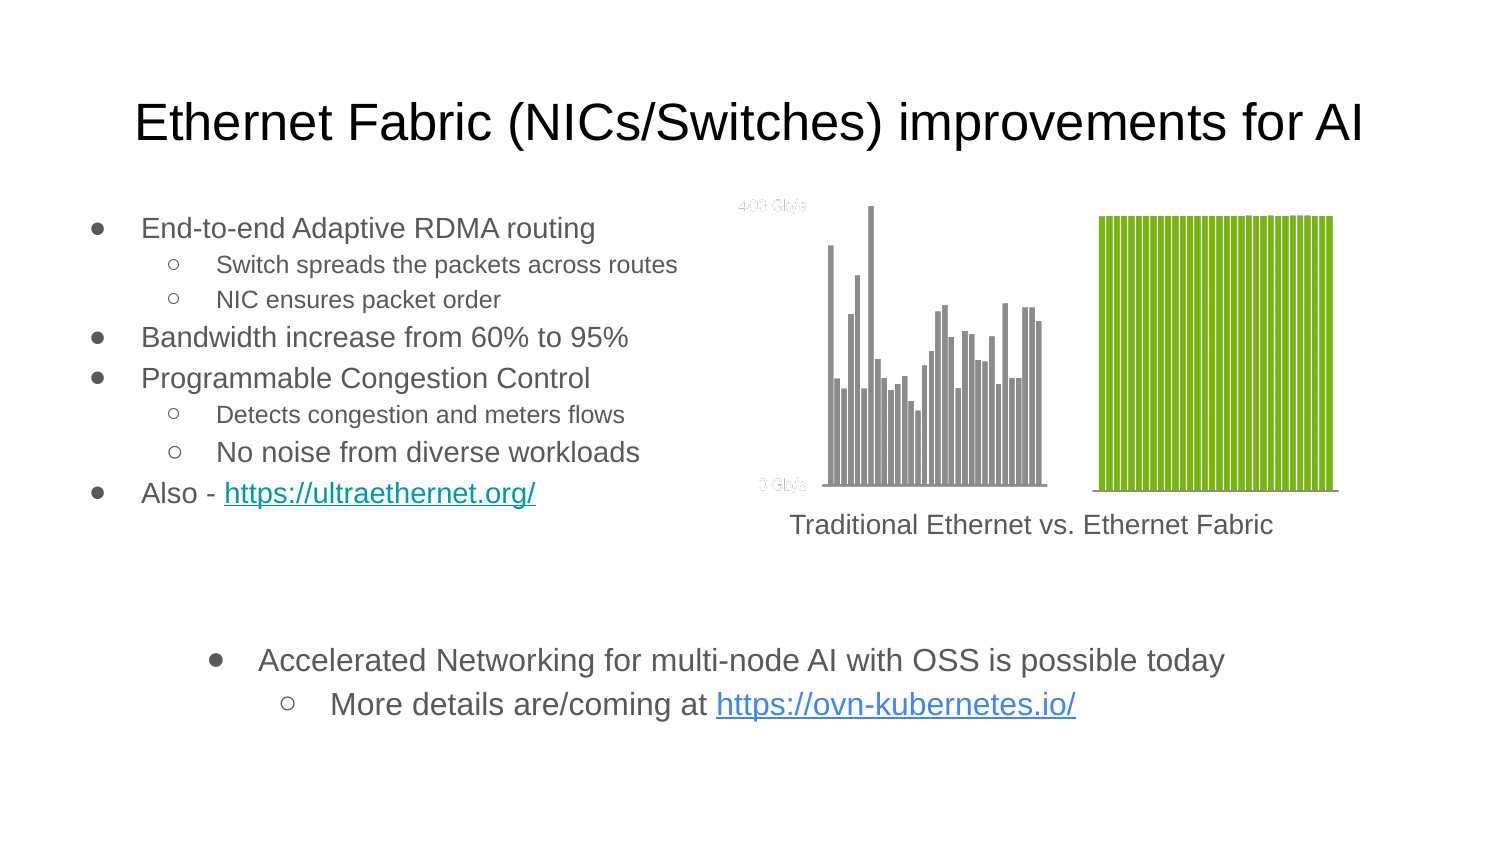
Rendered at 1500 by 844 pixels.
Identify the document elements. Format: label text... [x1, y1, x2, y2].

list Accelerated Networking for multi-node AI with OSS is possible today More details are/coming at https://ovn-kubernetes.io/ [171, 618, 1292, 744]
list End-to-end Adaptive RDMA routing Switch spreads the packets across routes NIC ensures packet order Bandwidth increase from 60% to 95% Programmable Congestion Control Detects congestion and meters flows No noise from diverse workloads Also - https://ultraethernet.org/ [51, 189, 708, 602]
picture [731, 191, 1057, 501]
picture [1081, 203, 1350, 501]
list Traditional Ethernet vs. Ethernet Fabric [702, 486, 1333, 556]
title Ethernet Fabric (NICs/Switches) improvements for AI [51, 72, 1449, 167]
